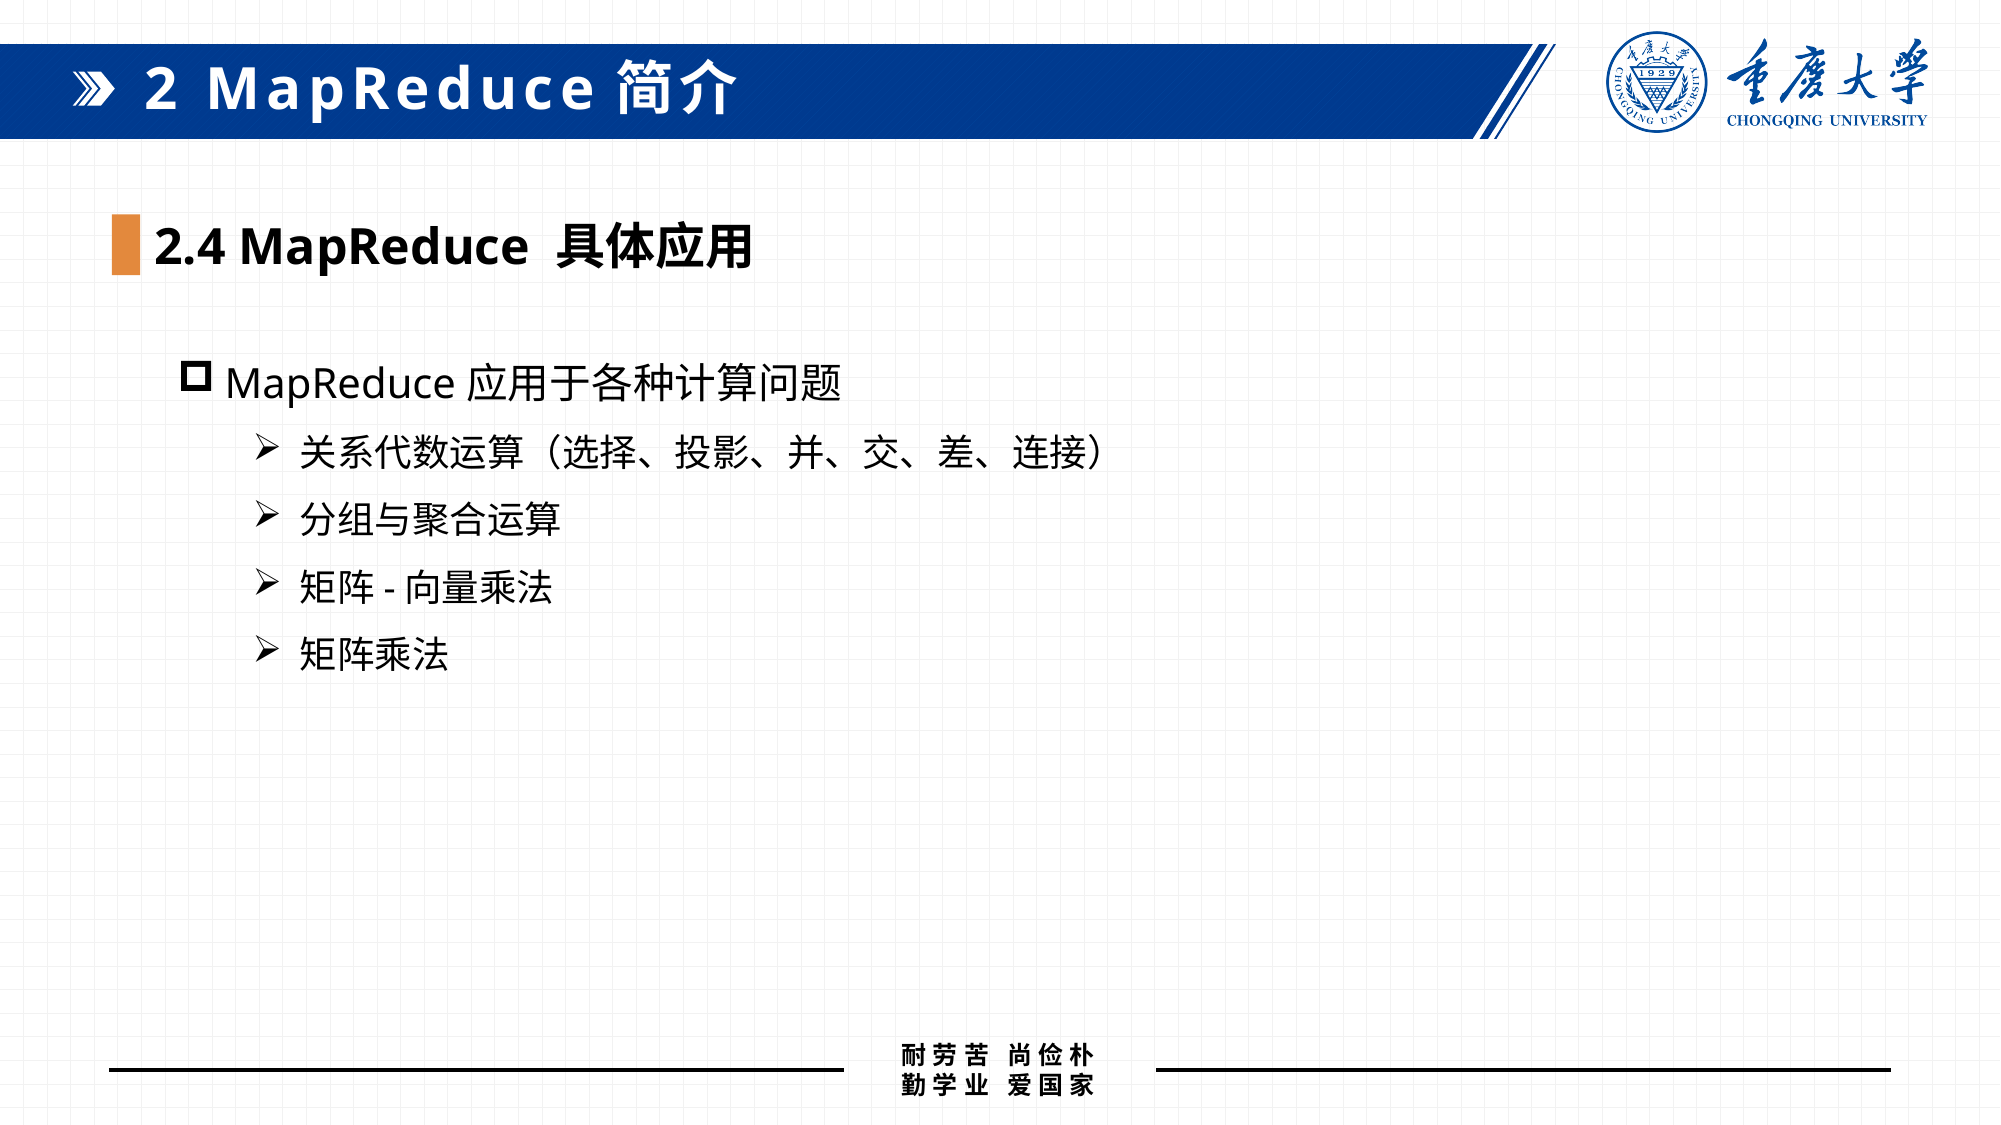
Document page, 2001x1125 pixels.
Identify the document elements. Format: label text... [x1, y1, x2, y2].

picture [1606, 31, 1928, 133]
list 2.4 MapReduce 具体应用 [139, 213, 1891, 275]
text_box MapReduce应用于各种计算问题 关系代数运算（选择、投影、并、交、差、连接） 分组与聚合运算 矩阵-向量乘法 矩阵乘法 [162, 324, 1163, 684]
list 2 MapReduce简介 [108, 51, 1356, 136]
